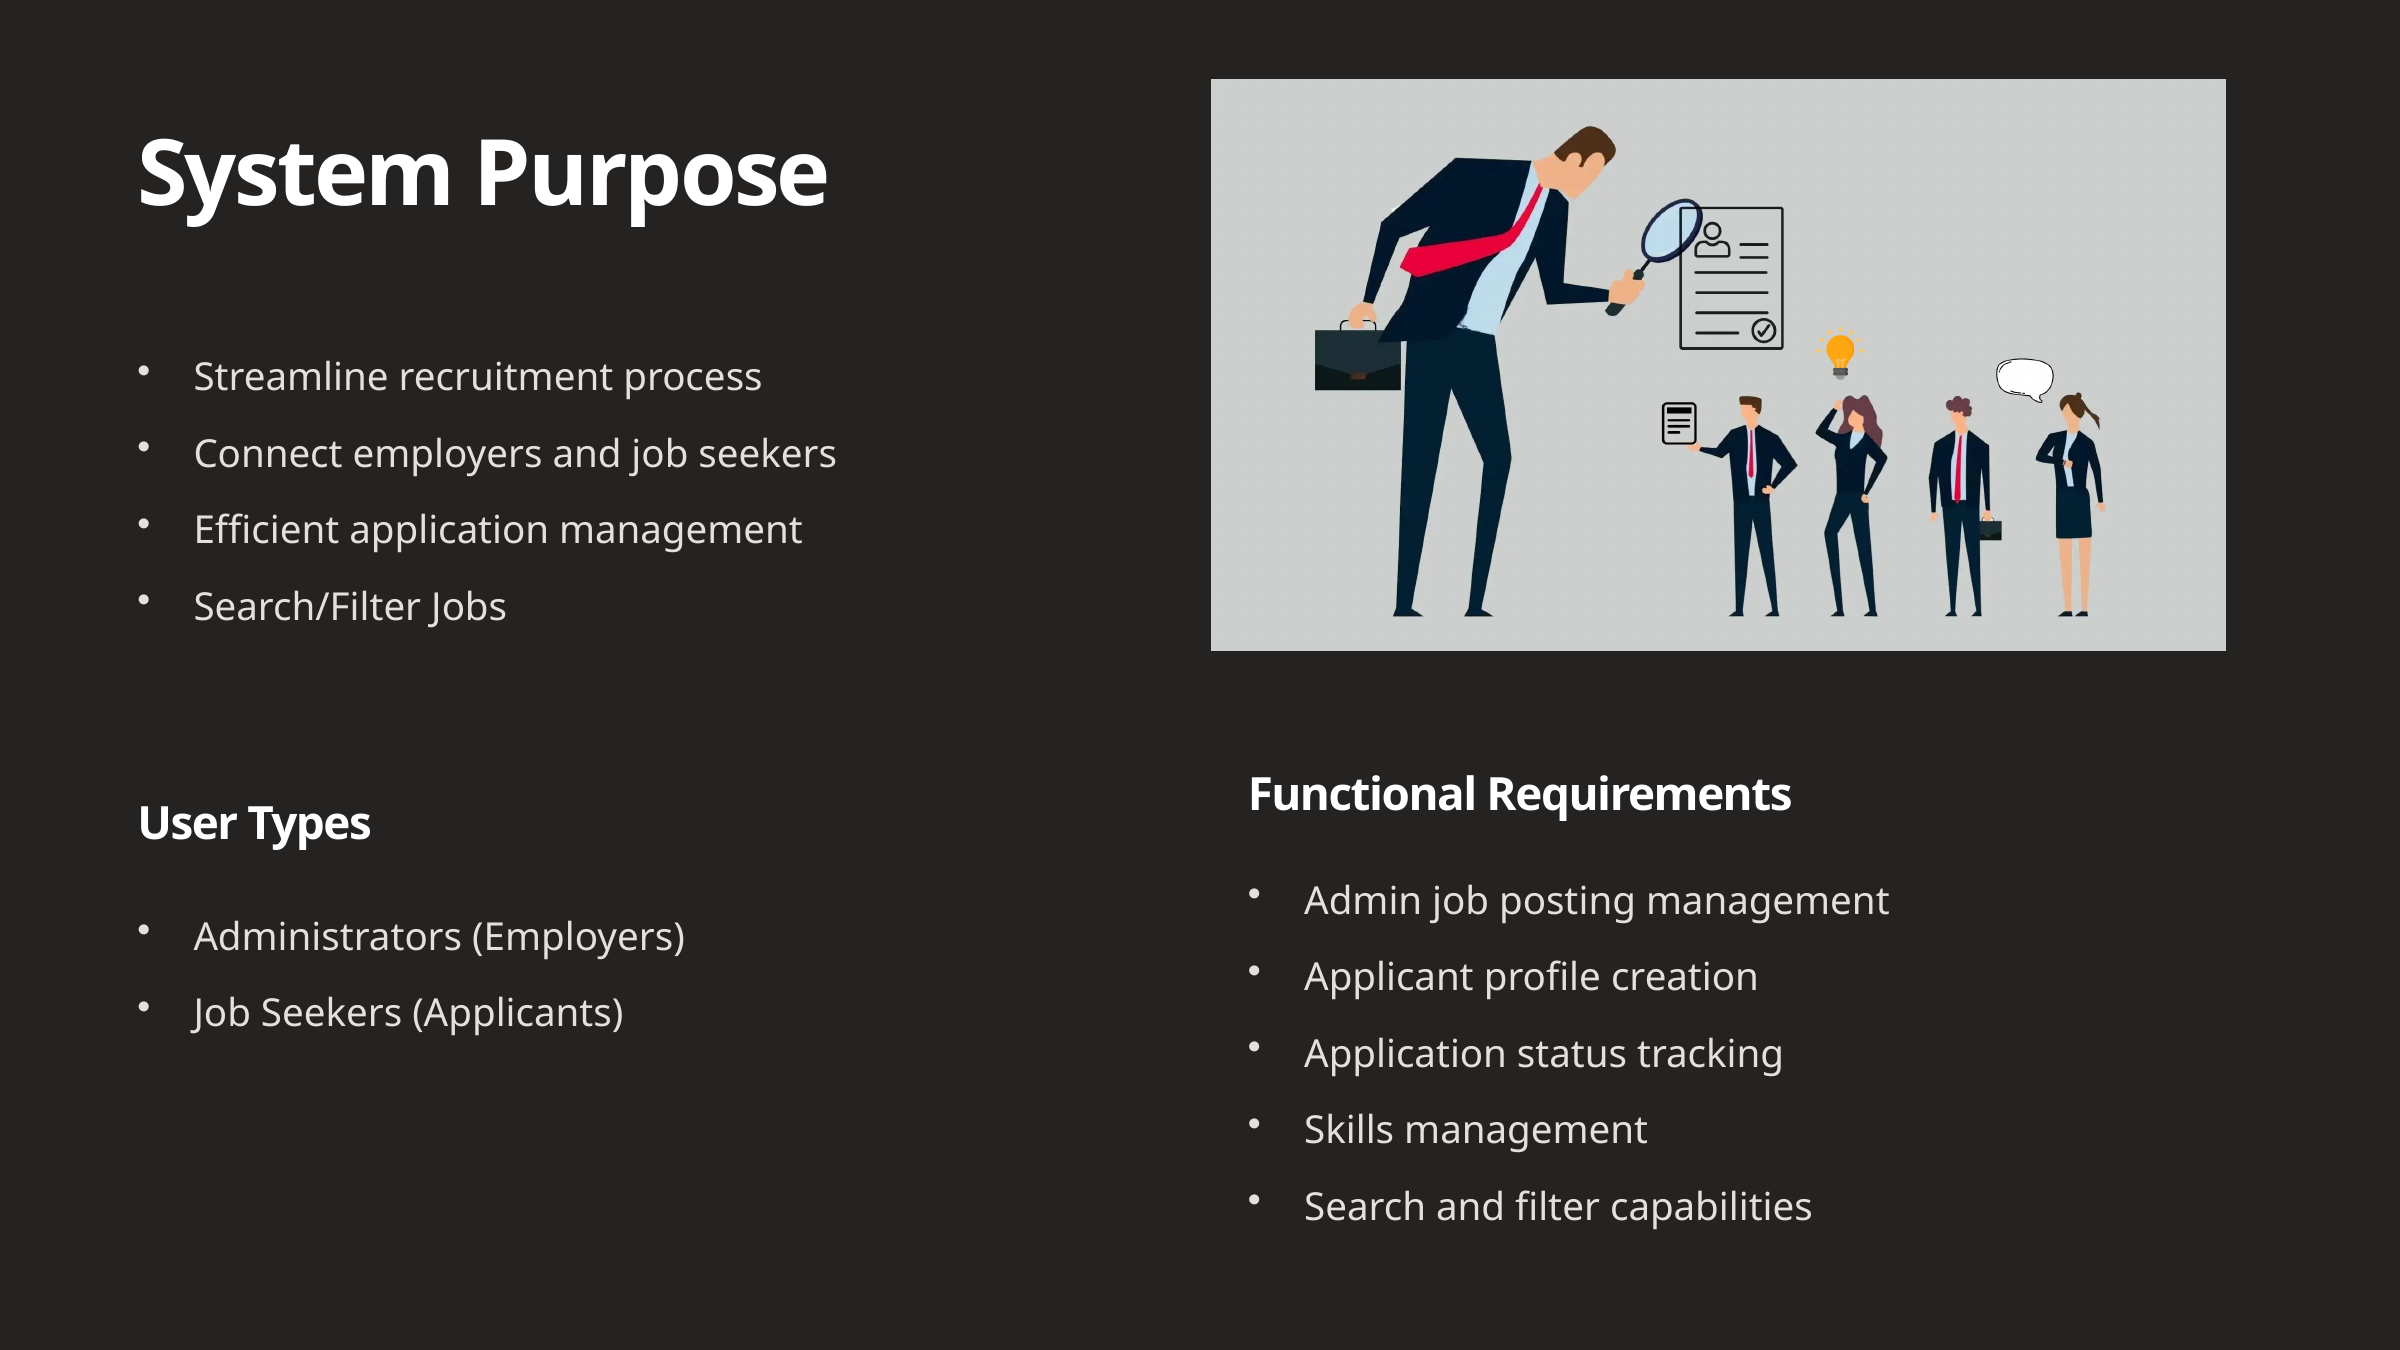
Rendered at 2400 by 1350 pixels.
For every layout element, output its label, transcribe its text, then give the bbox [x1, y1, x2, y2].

text_box Efficient application management [137, 488, 1152, 552]
text_box Admin job posting management [1247, 859, 2263, 923]
text_box Search and filter capabilities [1247, 1165, 2263, 1229]
text_box Application status tracking [1247, 1012, 2263, 1076]
text_box Connect employers and job seekers [137, 412, 1152, 476]
text_box System Purpose [137, 109, 1062, 225]
picture [1211, 79, 2226, 651]
text_box Search/Filter Jobs [137, 565, 1152, 629]
text_box Administrators (Employers) [137, 895, 1152, 959]
text_box Applicant profile creation [1247, 935, 2263, 999]
text_box Job Seekers (Applicants) [137, 972, 1152, 1035]
text_box Functional Requirements [1247, 762, 1754, 821]
text_box Streamline recruitment process [137, 335, 1152, 399]
text_box User Types [137, 791, 600, 849]
text_box Skills management [1247, 1089, 2263, 1152]
